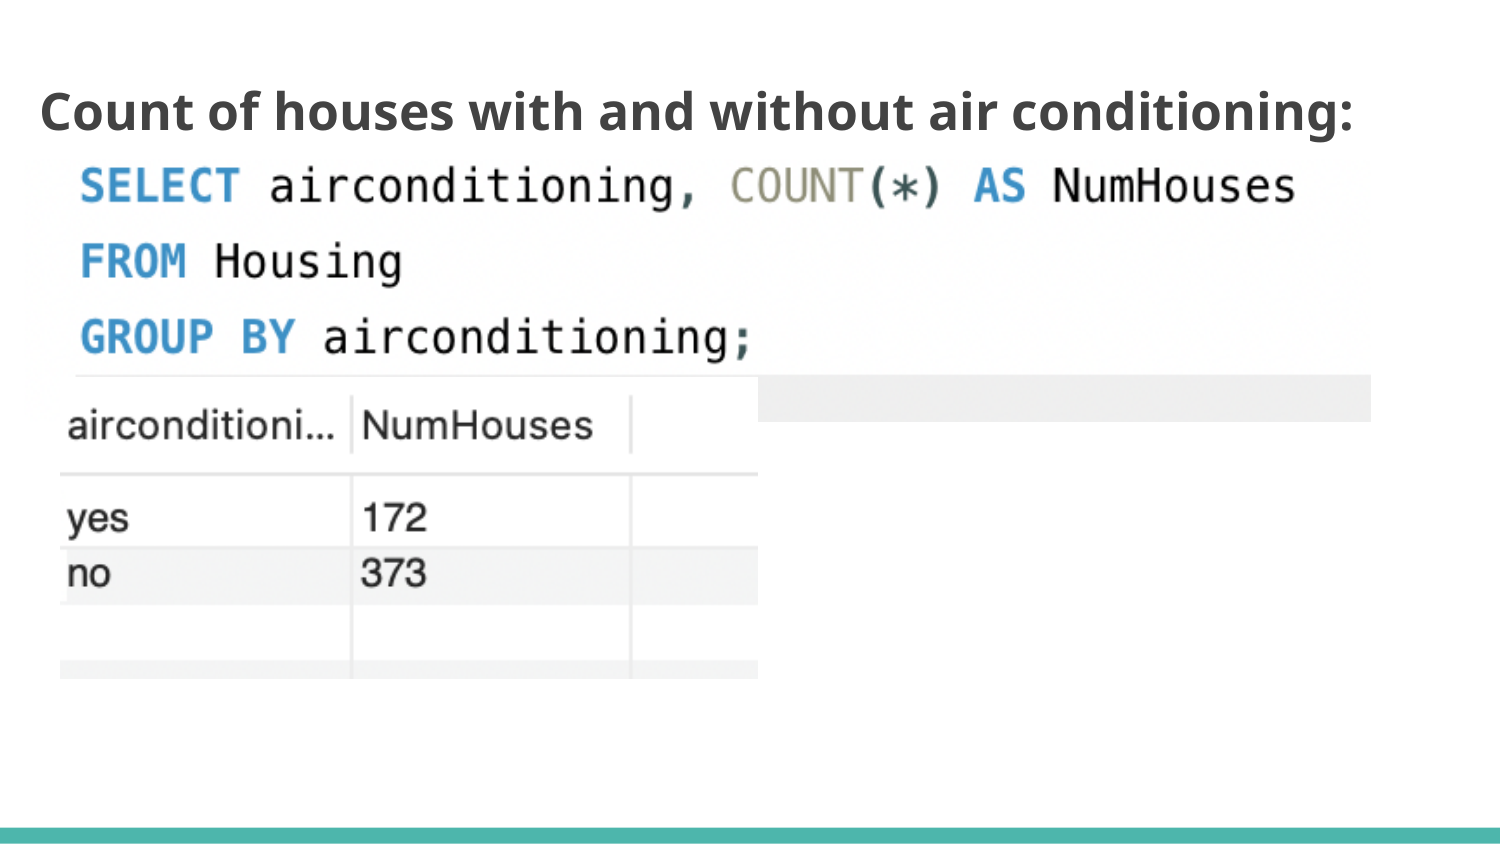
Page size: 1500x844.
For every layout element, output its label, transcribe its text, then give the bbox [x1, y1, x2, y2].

picture [23, 159, 1371, 679]
title Count of houses with and without air conditioning: [24, 64, 1422, 181]
